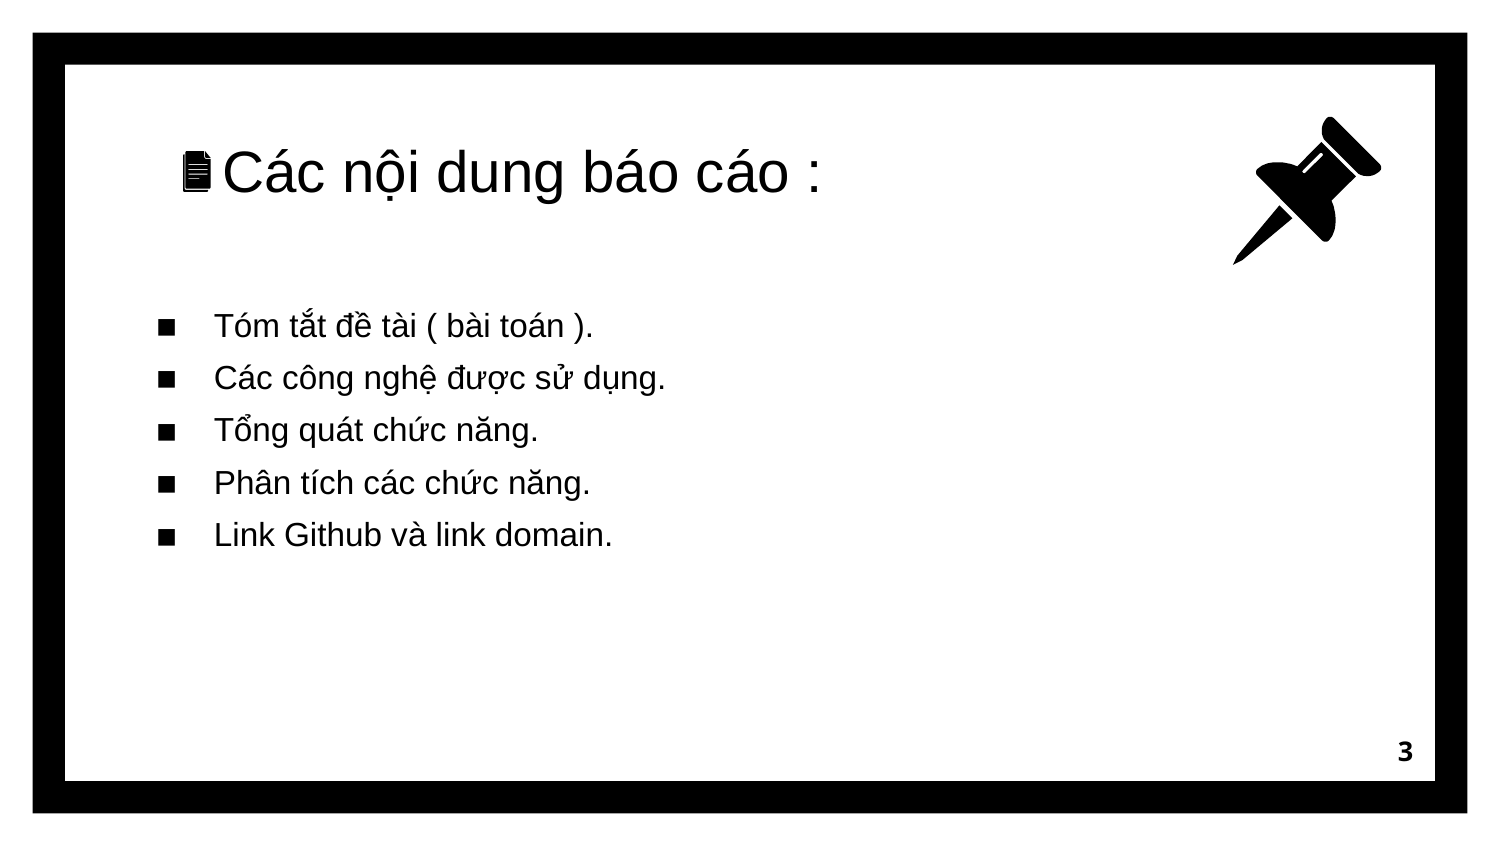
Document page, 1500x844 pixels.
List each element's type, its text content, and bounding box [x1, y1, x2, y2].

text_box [182, 150, 211, 193]
title Các nội dung báo cáo : [142, 139, 978, 220]
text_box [1232, 116, 1382, 266]
slide_number 3 [1338, 720, 1429, 786]
list Tóm tắt đề tài ( bài toán ). Các công nghệ được sử dụng. Tổng quát chức năng. Phân tích các chức năng. Link Github và link domain. [123, 288, 1339, 703]
